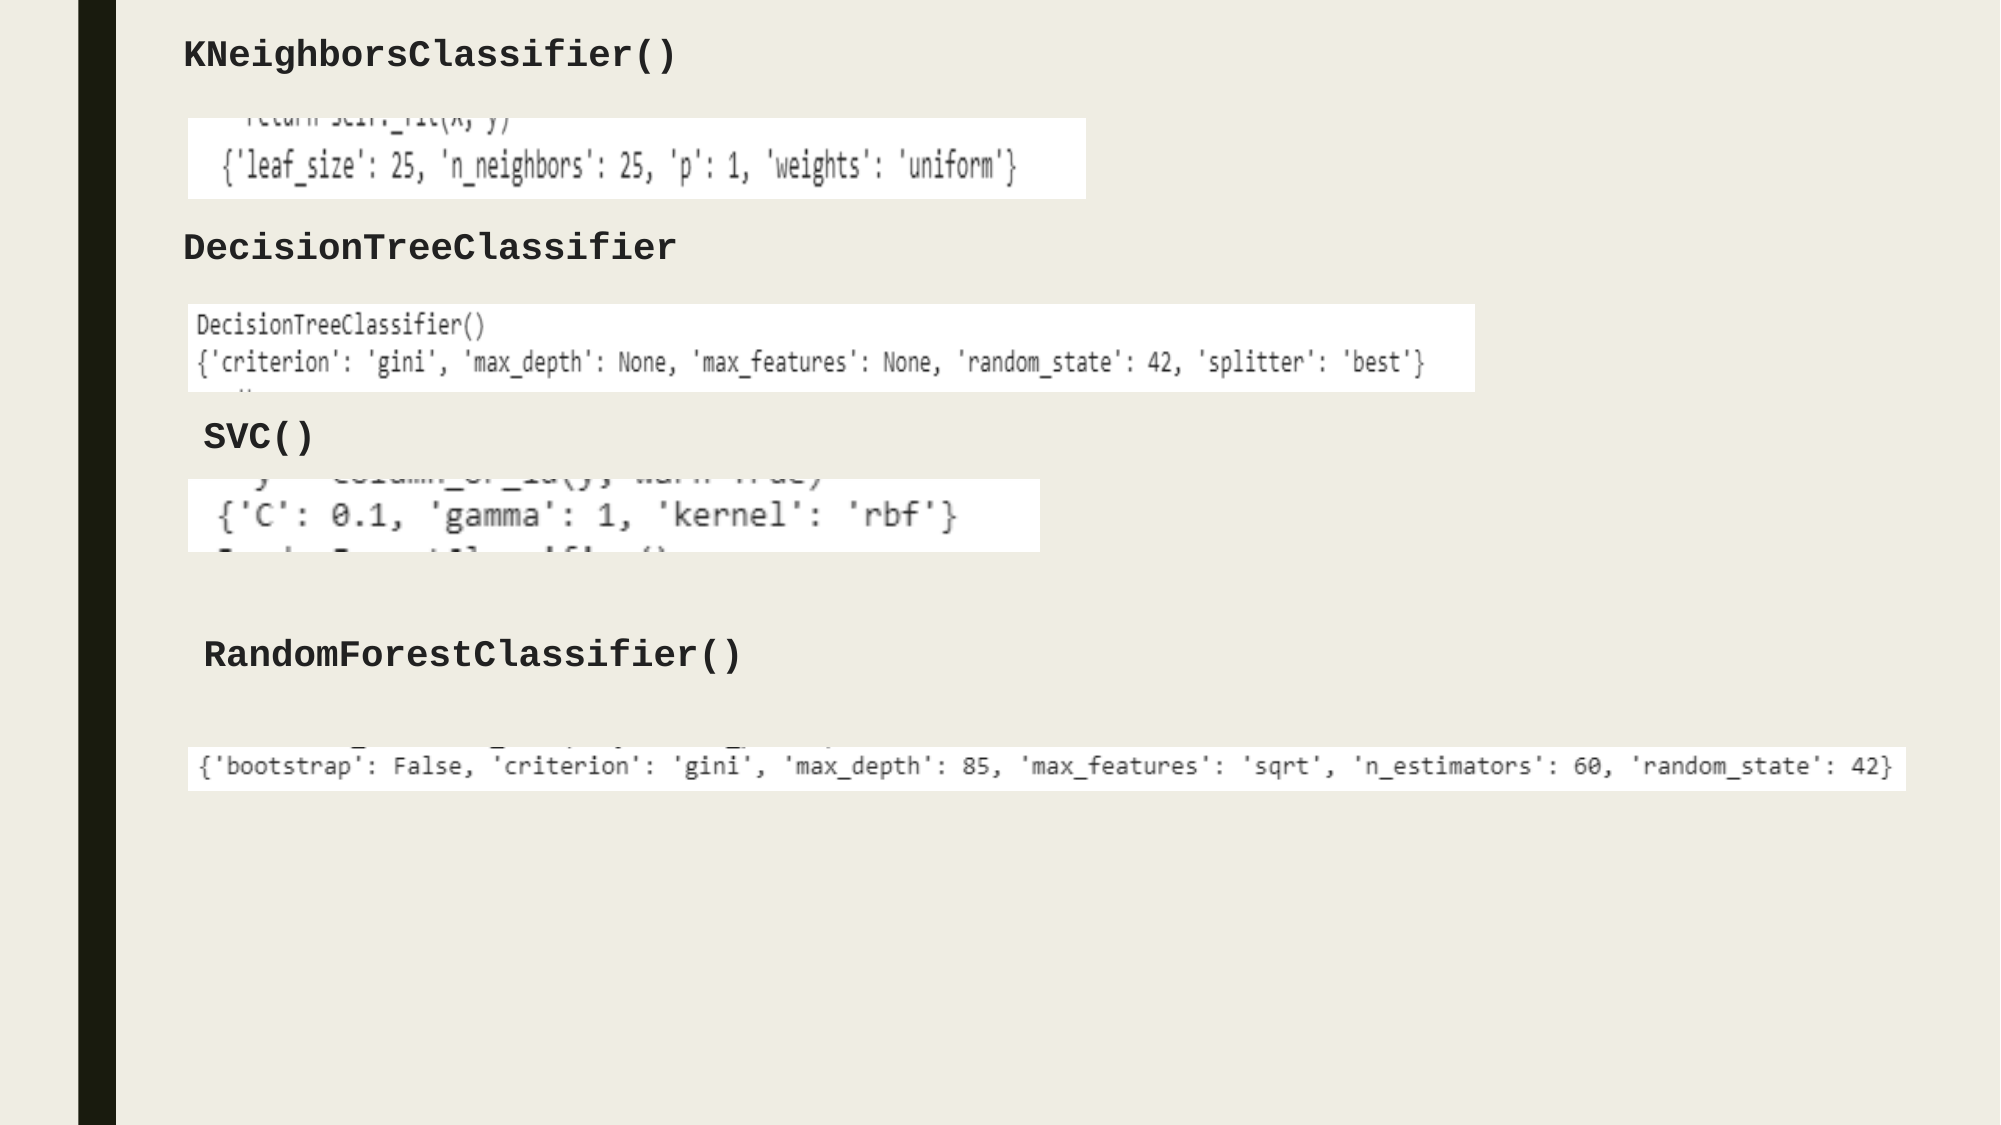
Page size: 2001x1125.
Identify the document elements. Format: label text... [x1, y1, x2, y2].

picture [188, 304, 1475, 392]
text_box SVC() [188, 409, 1764, 516]
picture [188, 479, 1040, 552]
text_box RandomForestClassifier() [188, 621, 1190, 727]
picture [188, 747, 1906, 791]
picture [188, 118, 1086, 199]
text_box DecisionTreeClassifier [168, 220, 1744, 327]
title KNeighborsClassifier() [168, 27, 1744, 134]
